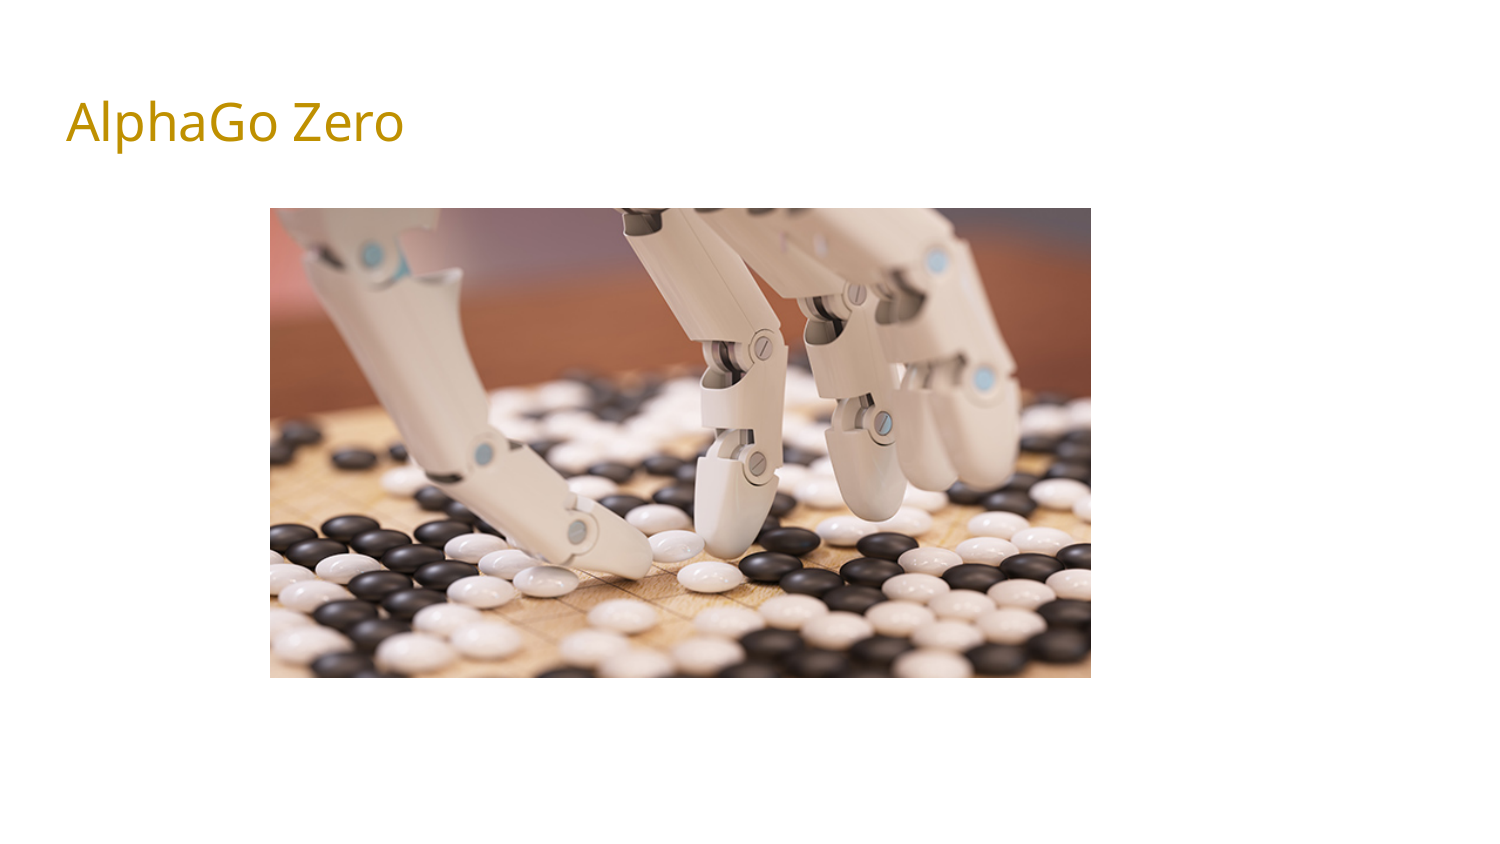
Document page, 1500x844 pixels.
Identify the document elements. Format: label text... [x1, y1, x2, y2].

picture [269, 208, 1091, 678]
title AlphaGo Zero [51, 72, 1449, 167]
